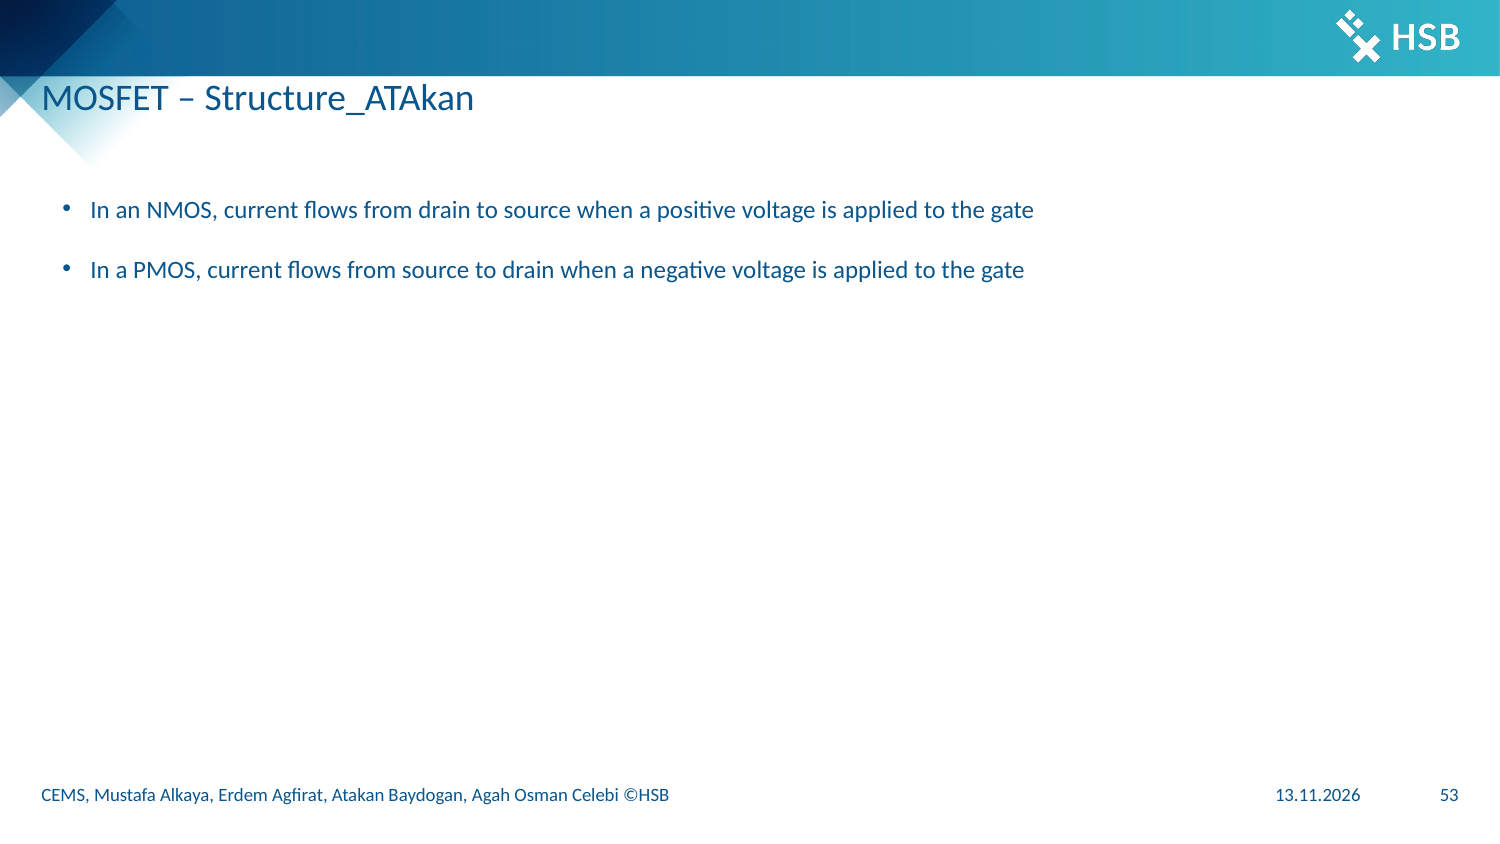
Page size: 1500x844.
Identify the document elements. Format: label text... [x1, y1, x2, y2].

slide_number 53 [1394, 782, 1459, 806]
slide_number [1234, 782, 1361, 806]
picture [0, 0, 1500, 844]
title MOSFET – Structure_ATAkan [41, 73, 1459, 162]
text_box In an NMOS, current flows from drain to source when a positive voltage is applied to the gate In a PMOS, current flows from source to drain when a negative voltage is applied to the gate [62, 163, 1480, 322]
footer CEMS, Mustafa Alkaya, Erdem Agfirat, Atakan Baydogan, Agah Osman Celebi ©HSB [41, 782, 1158, 806]
